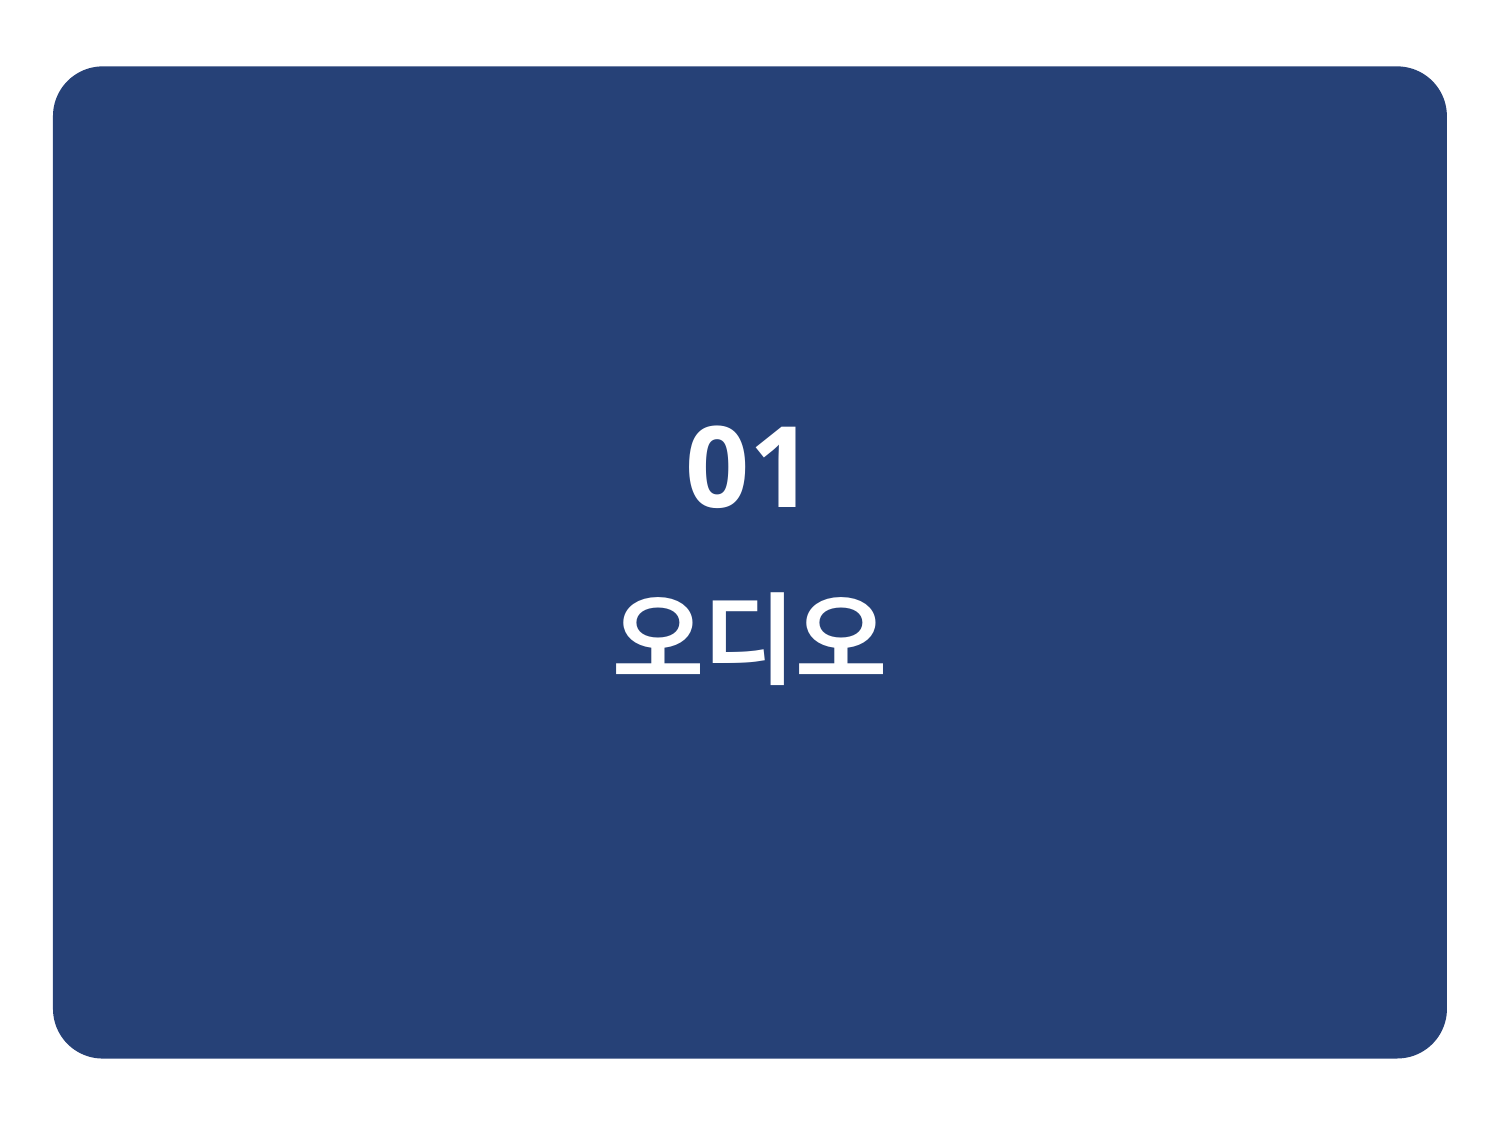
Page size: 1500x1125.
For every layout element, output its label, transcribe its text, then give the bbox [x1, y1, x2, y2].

list 오디오 [117, 559, 1383, 715]
list 01 [117, 385, 1383, 540]
